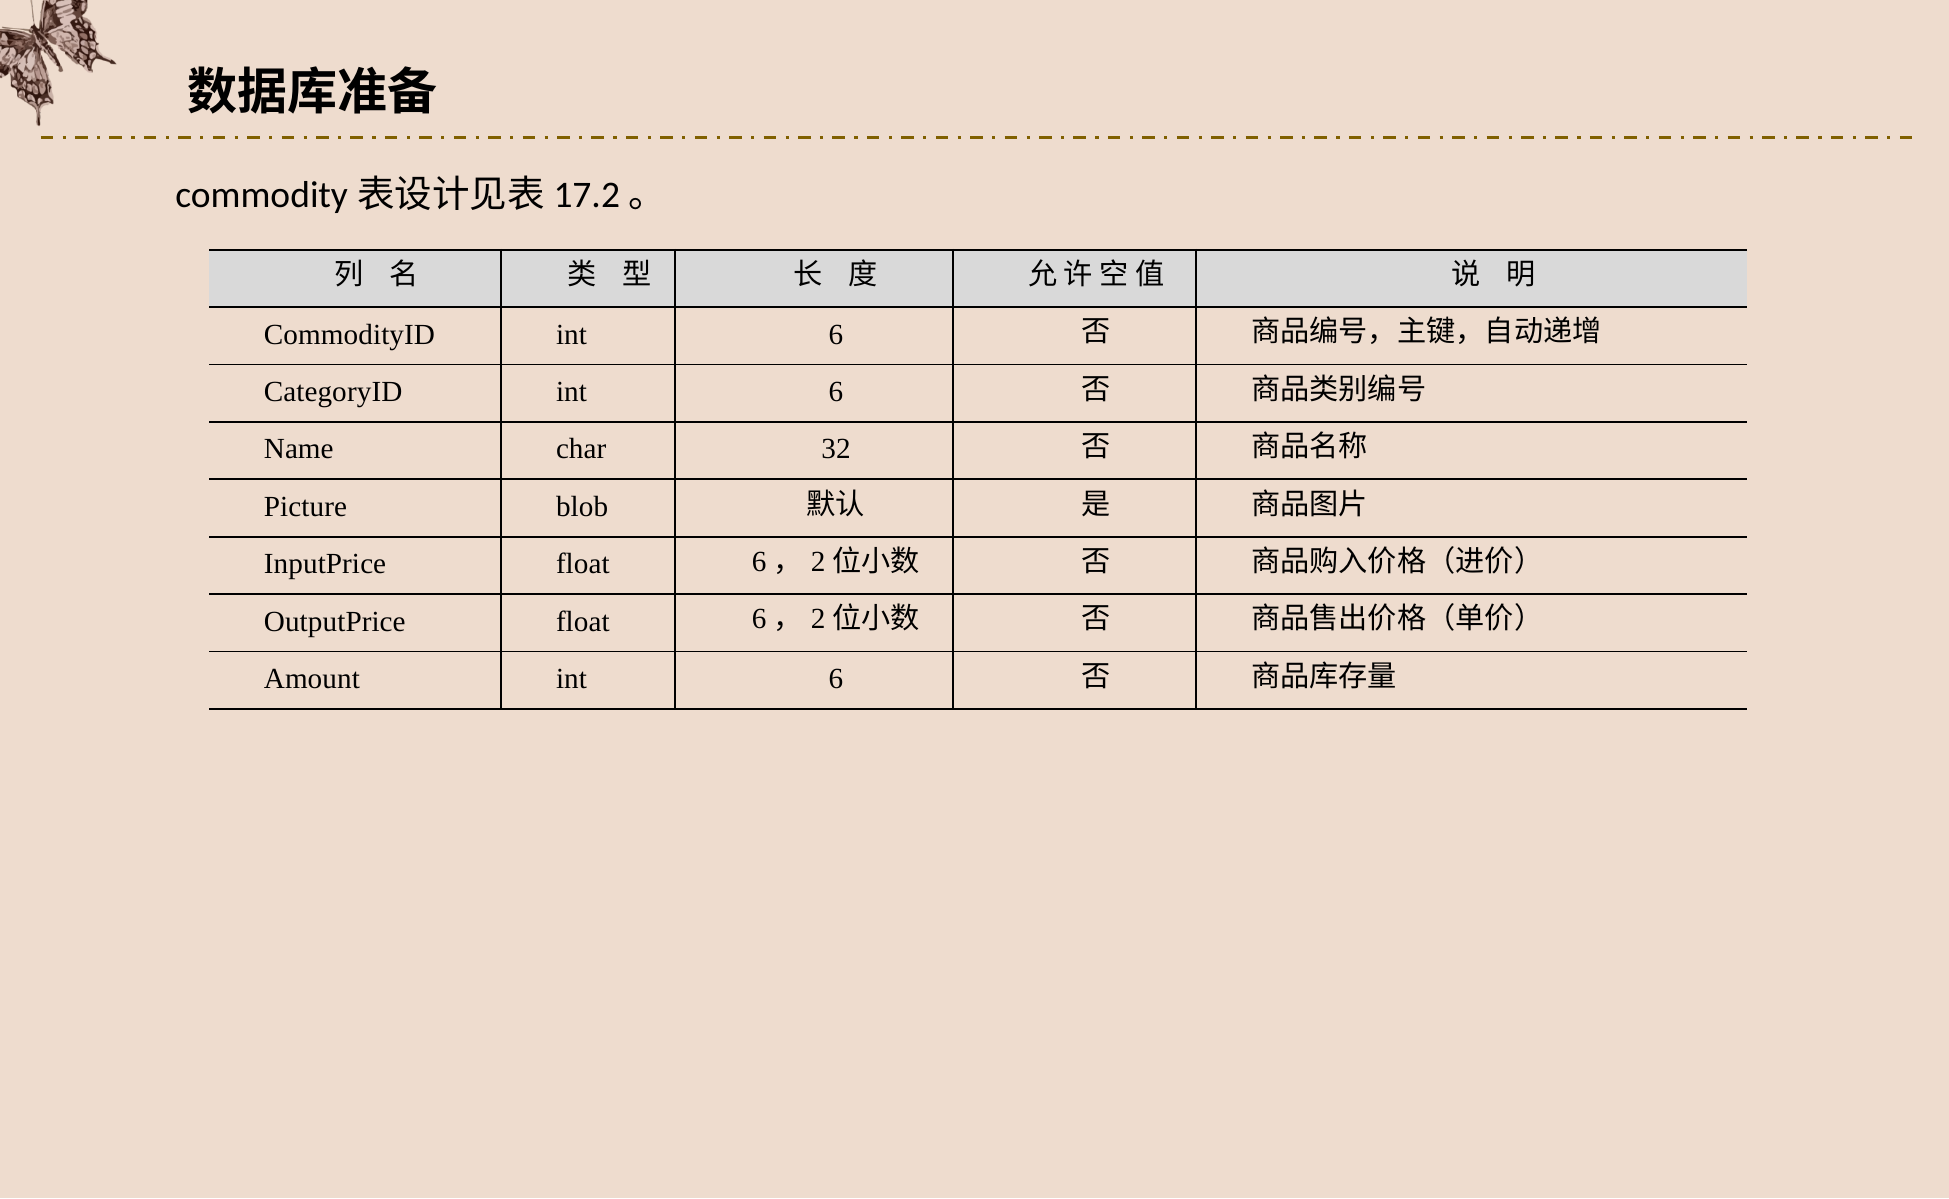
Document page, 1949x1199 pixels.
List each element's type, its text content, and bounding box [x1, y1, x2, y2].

table_cell CategoryID [209, 365, 500, 421]
text_box 数据库准备 [172, 51, 453, 127]
table_header 类 型 [502, 251, 674, 306]
table_cell int [502, 652, 674, 708]
table_cell float [502, 595, 674, 651]
table_cell 默认 [676, 480, 952, 536]
table_cell 商品售出价格（单价） [1197, 595, 1747, 651]
table_cell 否 [954, 308, 1195, 364]
table_cell 6，2位小数 [676, 538, 952, 593]
table_cell 6 [676, 308, 952, 364]
table_cell char [502, 423, 674, 478]
table_cell 否 [954, 595, 1195, 651]
table_cell 6 [676, 652, 952, 708]
table_cell Name [209, 423, 500, 478]
text_box commodity表设计见表17.2。 [160, 162, 682, 223]
table_cell 商品编号，主键，自动递增 [1197, 308, 1747, 364]
picture [0, 0, 142, 138]
table_cell 商品名称 [1197, 423, 1747, 478]
table_cell OutputPrice [209, 595, 500, 651]
table_cell float [502, 538, 674, 593]
table_cell 否 [954, 423, 1195, 478]
table_header 说 明 [1197, 251, 1747, 306]
table_cell 32 [676, 423, 952, 478]
table_cell InputPrice [209, 538, 500, 593]
table_cell 商品图片 [1197, 480, 1747, 536]
table_cell 6，2位小数 [676, 595, 952, 651]
table_cell 商品类别编号 [1197, 365, 1747, 421]
table_header 长 度 [676, 251, 952, 306]
table_header 允 许 空 值 [954, 251, 1195, 306]
table_cell 否 [954, 538, 1195, 593]
table_cell 否 [954, 365, 1195, 421]
table_cell CommodityID [209, 308, 500, 364]
table_cell int [502, 308, 674, 364]
table_cell Amount [209, 652, 500, 708]
table_cell Picture [209, 480, 500, 536]
table_cell 6 [676, 365, 952, 421]
table_cell 商品购入价格（进价） [1197, 538, 1747, 593]
table_cell 否 [954, 652, 1195, 708]
table_cell 商品库存量 [1197, 652, 1747, 708]
table_header 列 名 [209, 251, 500, 306]
table_cell blob [502, 480, 674, 536]
table_cell 是 [954, 480, 1195, 536]
table_cell int [502, 365, 674, 421]
